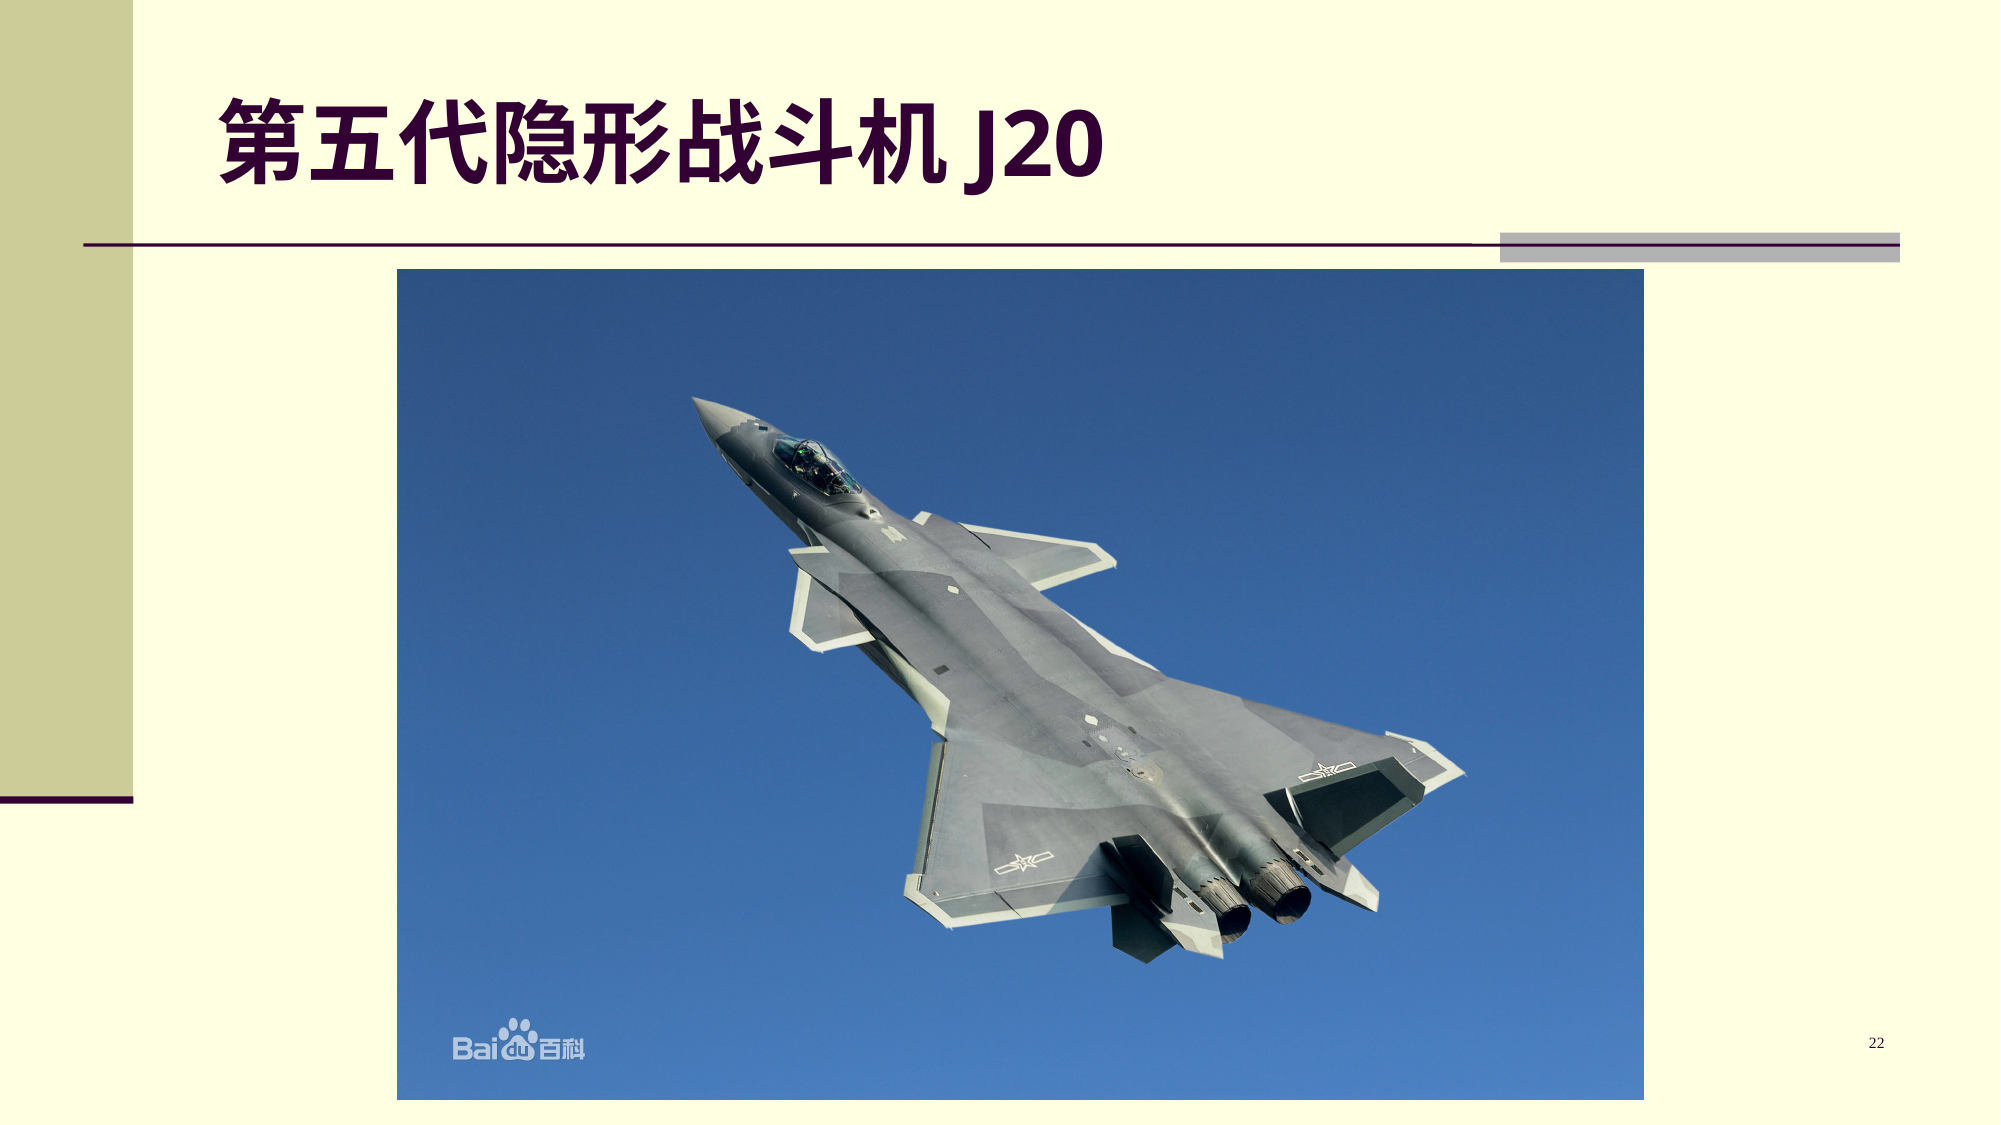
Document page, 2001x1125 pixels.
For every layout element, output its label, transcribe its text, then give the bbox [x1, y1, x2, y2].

slide_number 22 [1644, 1025, 1900, 1100]
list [397, 269, 1644, 1100]
title 第五代隐形战斗机J20 [200, 45, 1900, 234]
